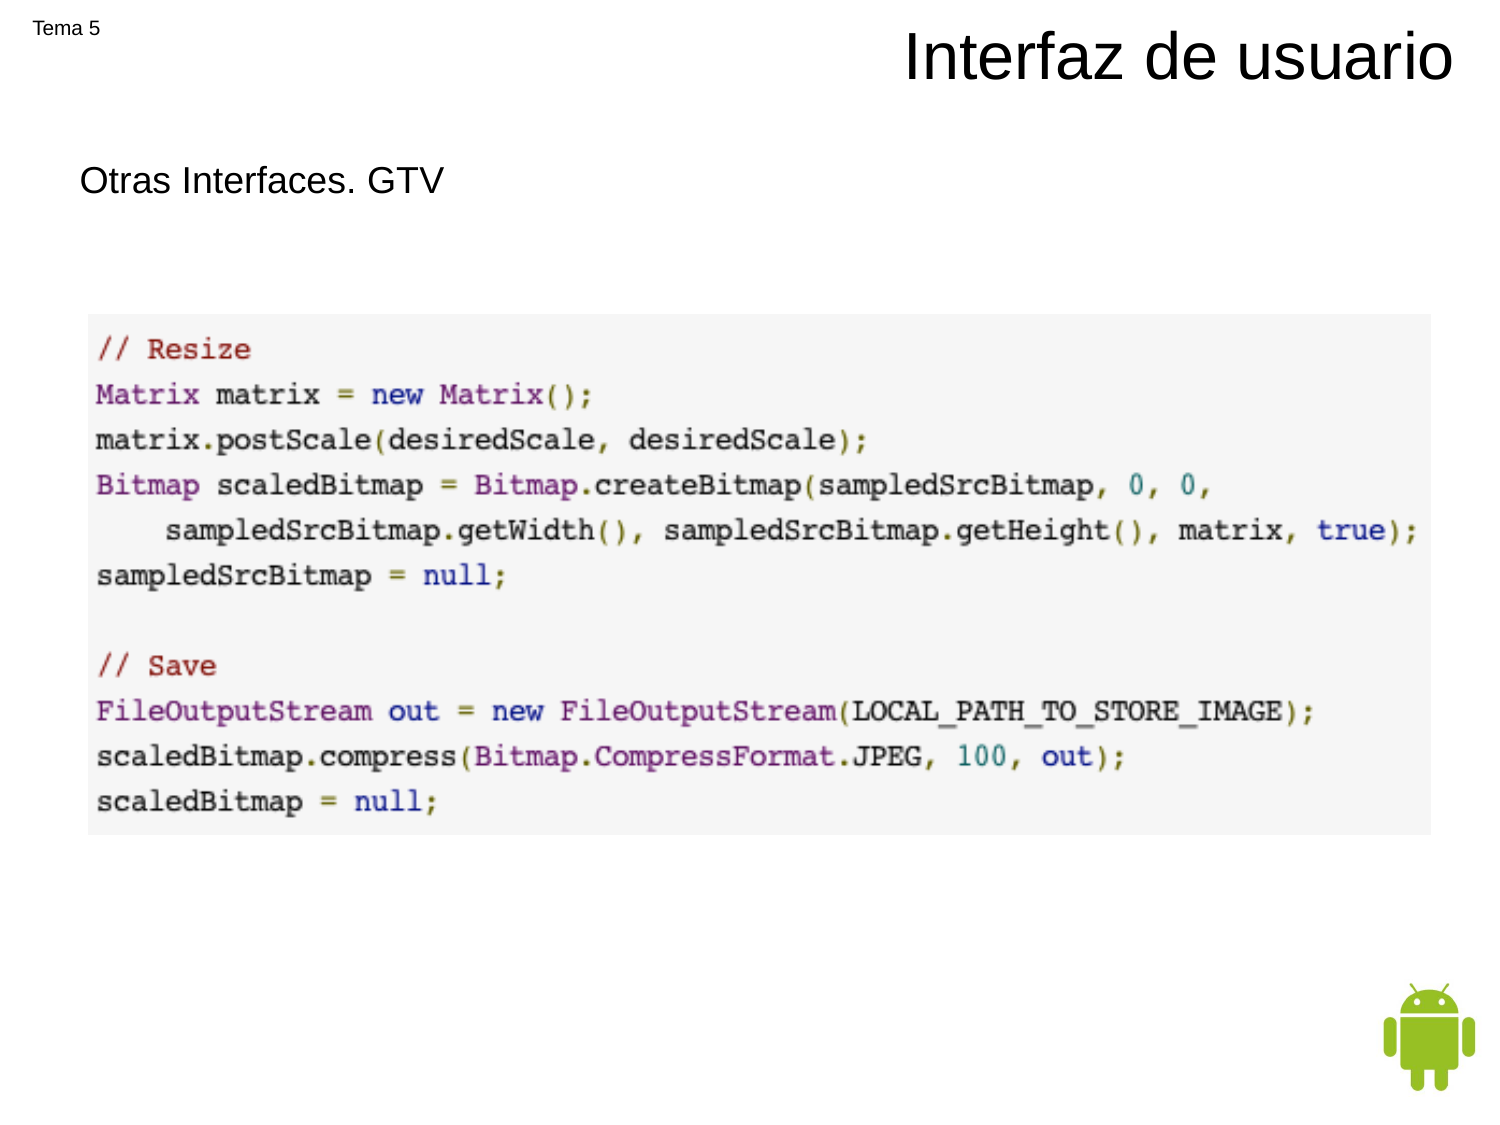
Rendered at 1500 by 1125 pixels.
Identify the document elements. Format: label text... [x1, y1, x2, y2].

title Interfaz de usuario [643, 30, 1471, 76]
text_box Otras Interfaces. GTV [64, 148, 585, 209]
picture [88, 314, 1431, 835]
picture [1375, 975, 1483, 1097]
text_box Tema 5 [17, 7, 195, 48]
